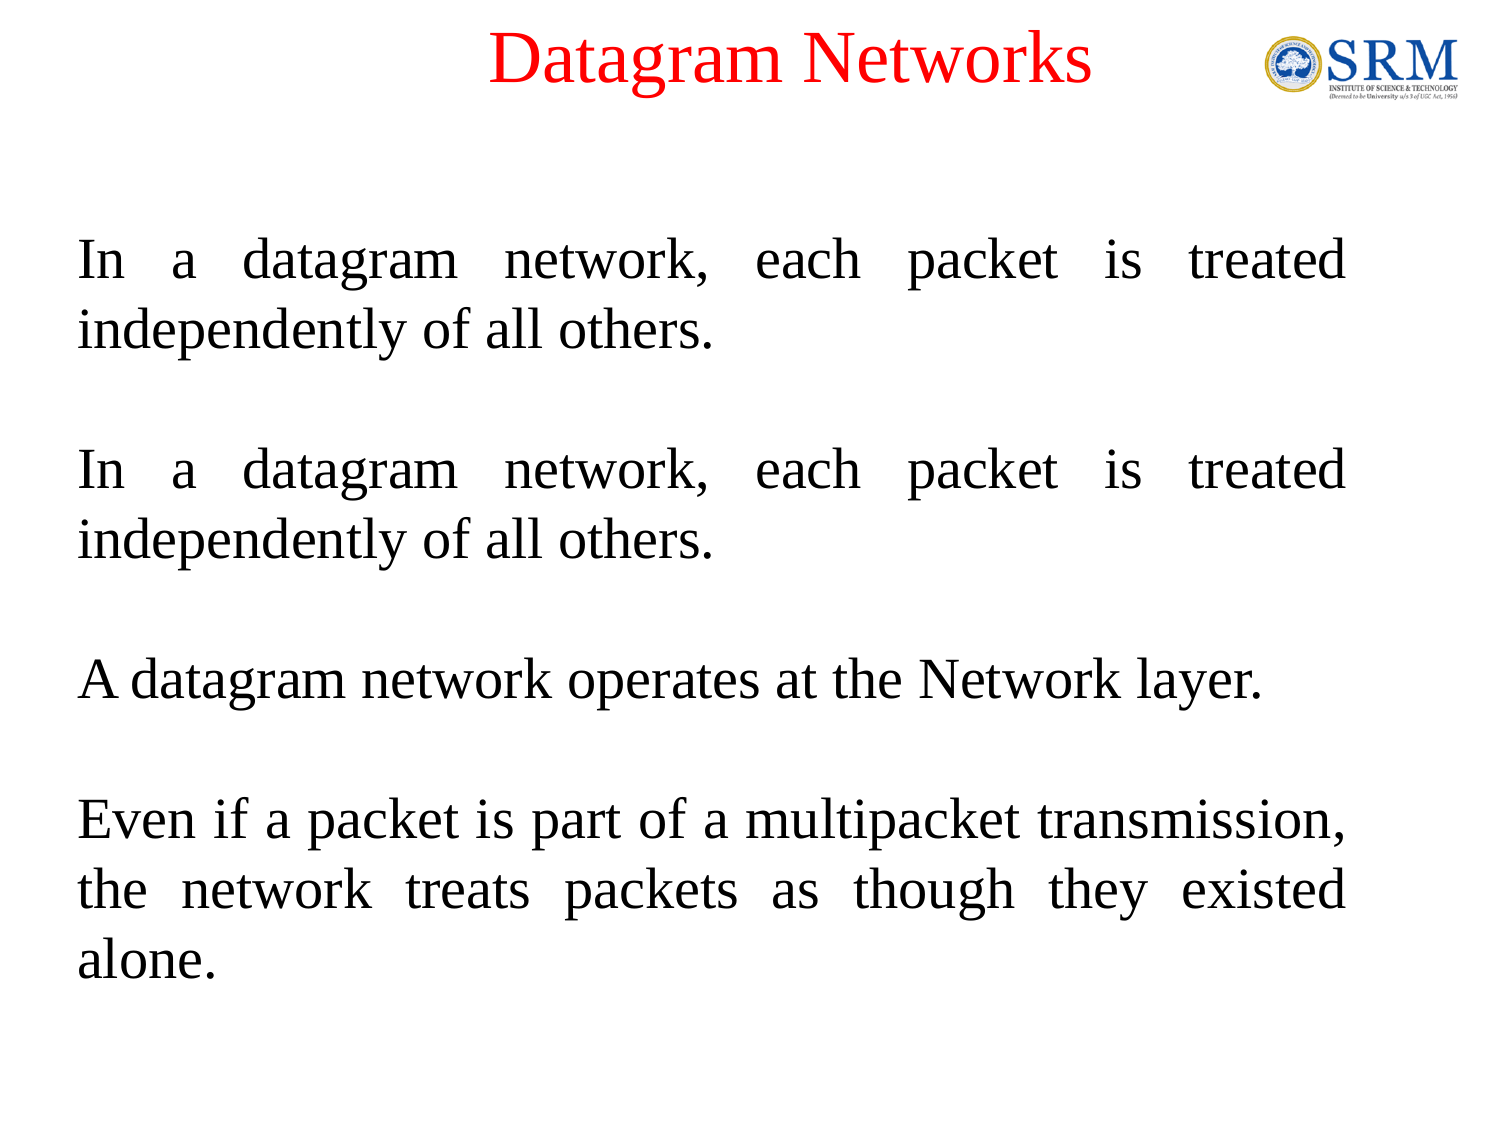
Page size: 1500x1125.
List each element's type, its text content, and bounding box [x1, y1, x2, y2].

text_box In a datagram network, each packet is treated independently of all others. In a datagram network, each packet is treated independently of all others. A datagram network operates at the Network layer. Even if a packet is part of a multipacket transmission, the network treats packets as though they existed alone. [62, 212, 1363, 998]
picture [1262, 24, 1463, 108]
text_box Datagram Networks [192, 0, 1110, 106]
